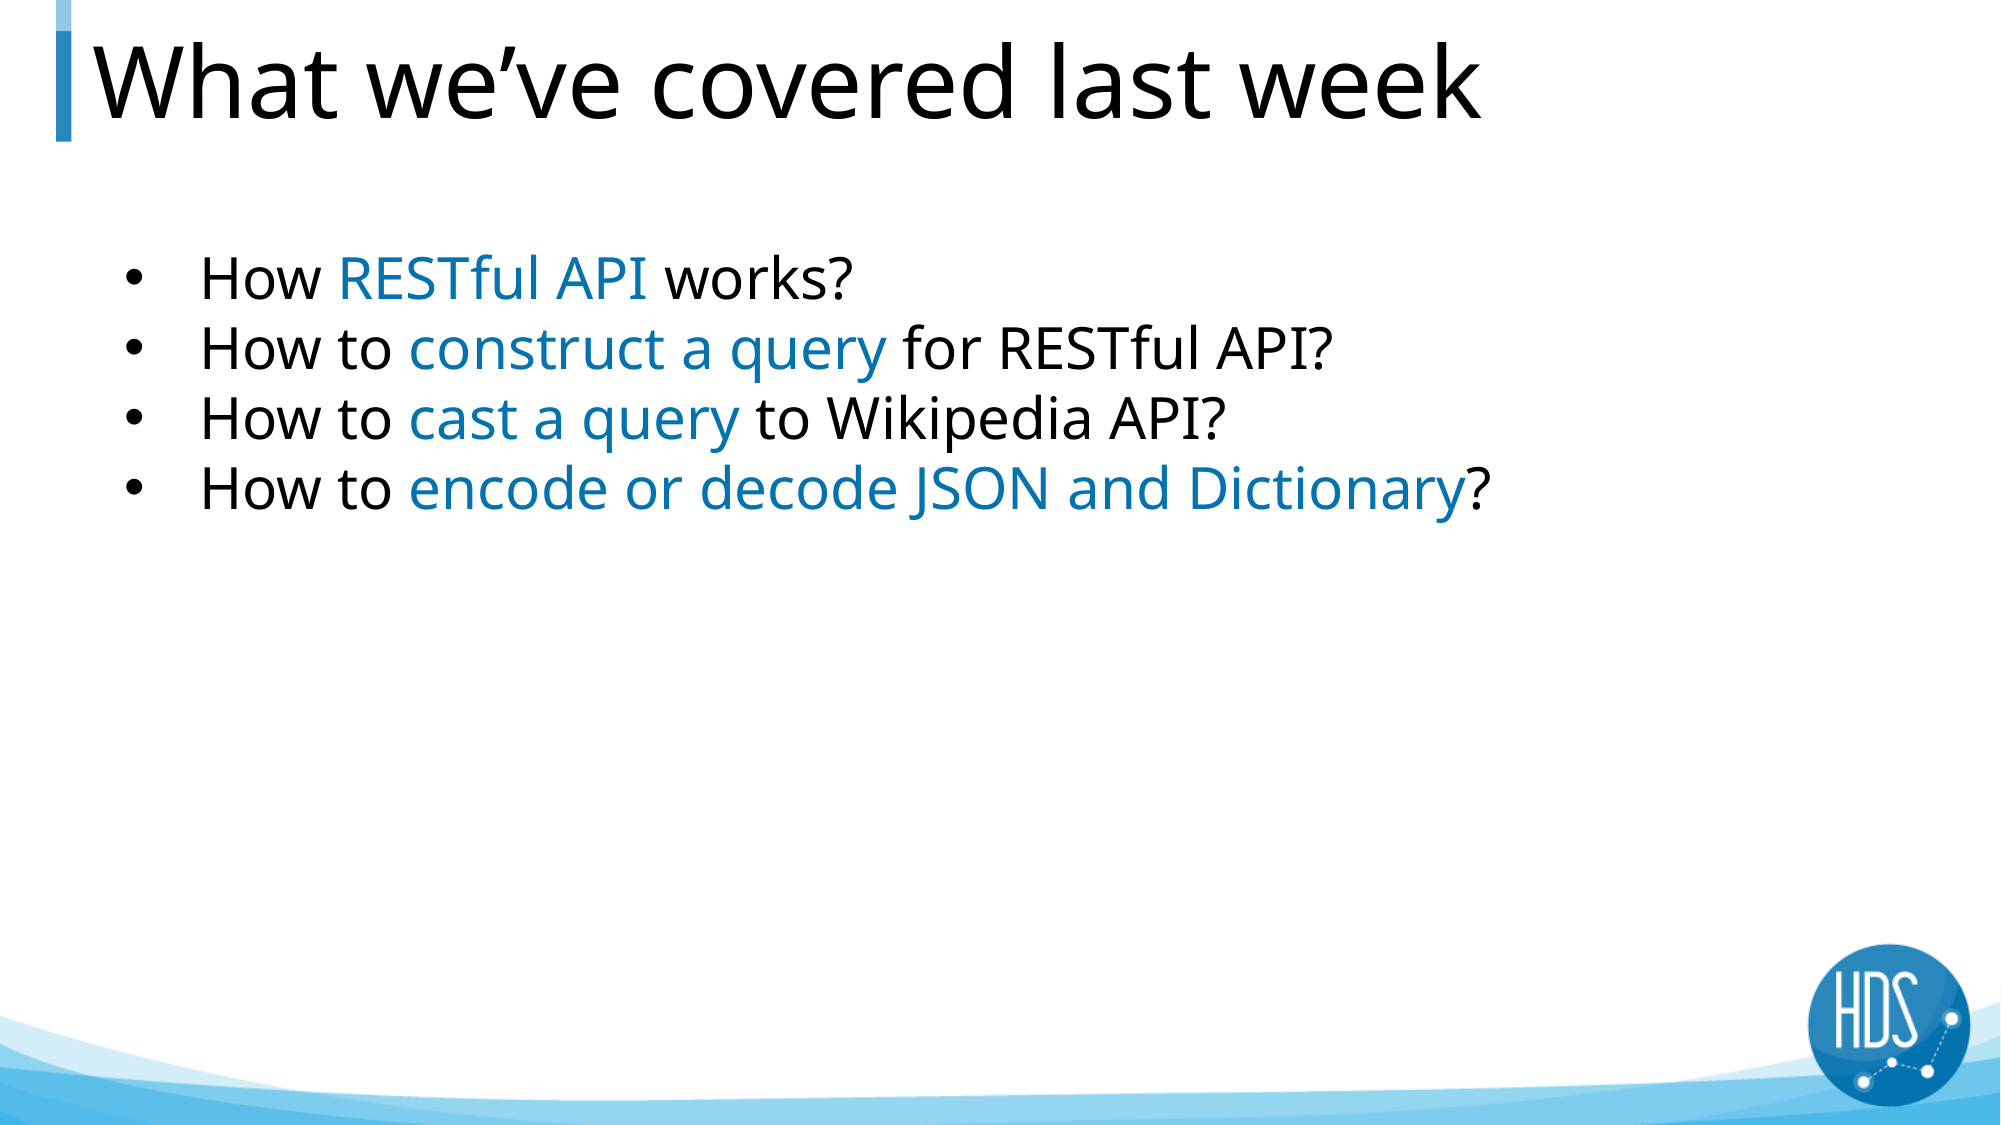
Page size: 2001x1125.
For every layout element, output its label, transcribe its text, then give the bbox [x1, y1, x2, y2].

title What we’ve covered last week [77, 31, 1977, 142]
picture [0, 0, 2001, 1125]
text_box How RESTful API works? How to construct a query for RESTful API? How to cast a query to Wikipedia API? How to encode or decode JSON and Dictionary? [109, 234, 1844, 529]
text_box [55, 32, 72, 143]
text_box [55, 0, 72, 32]
